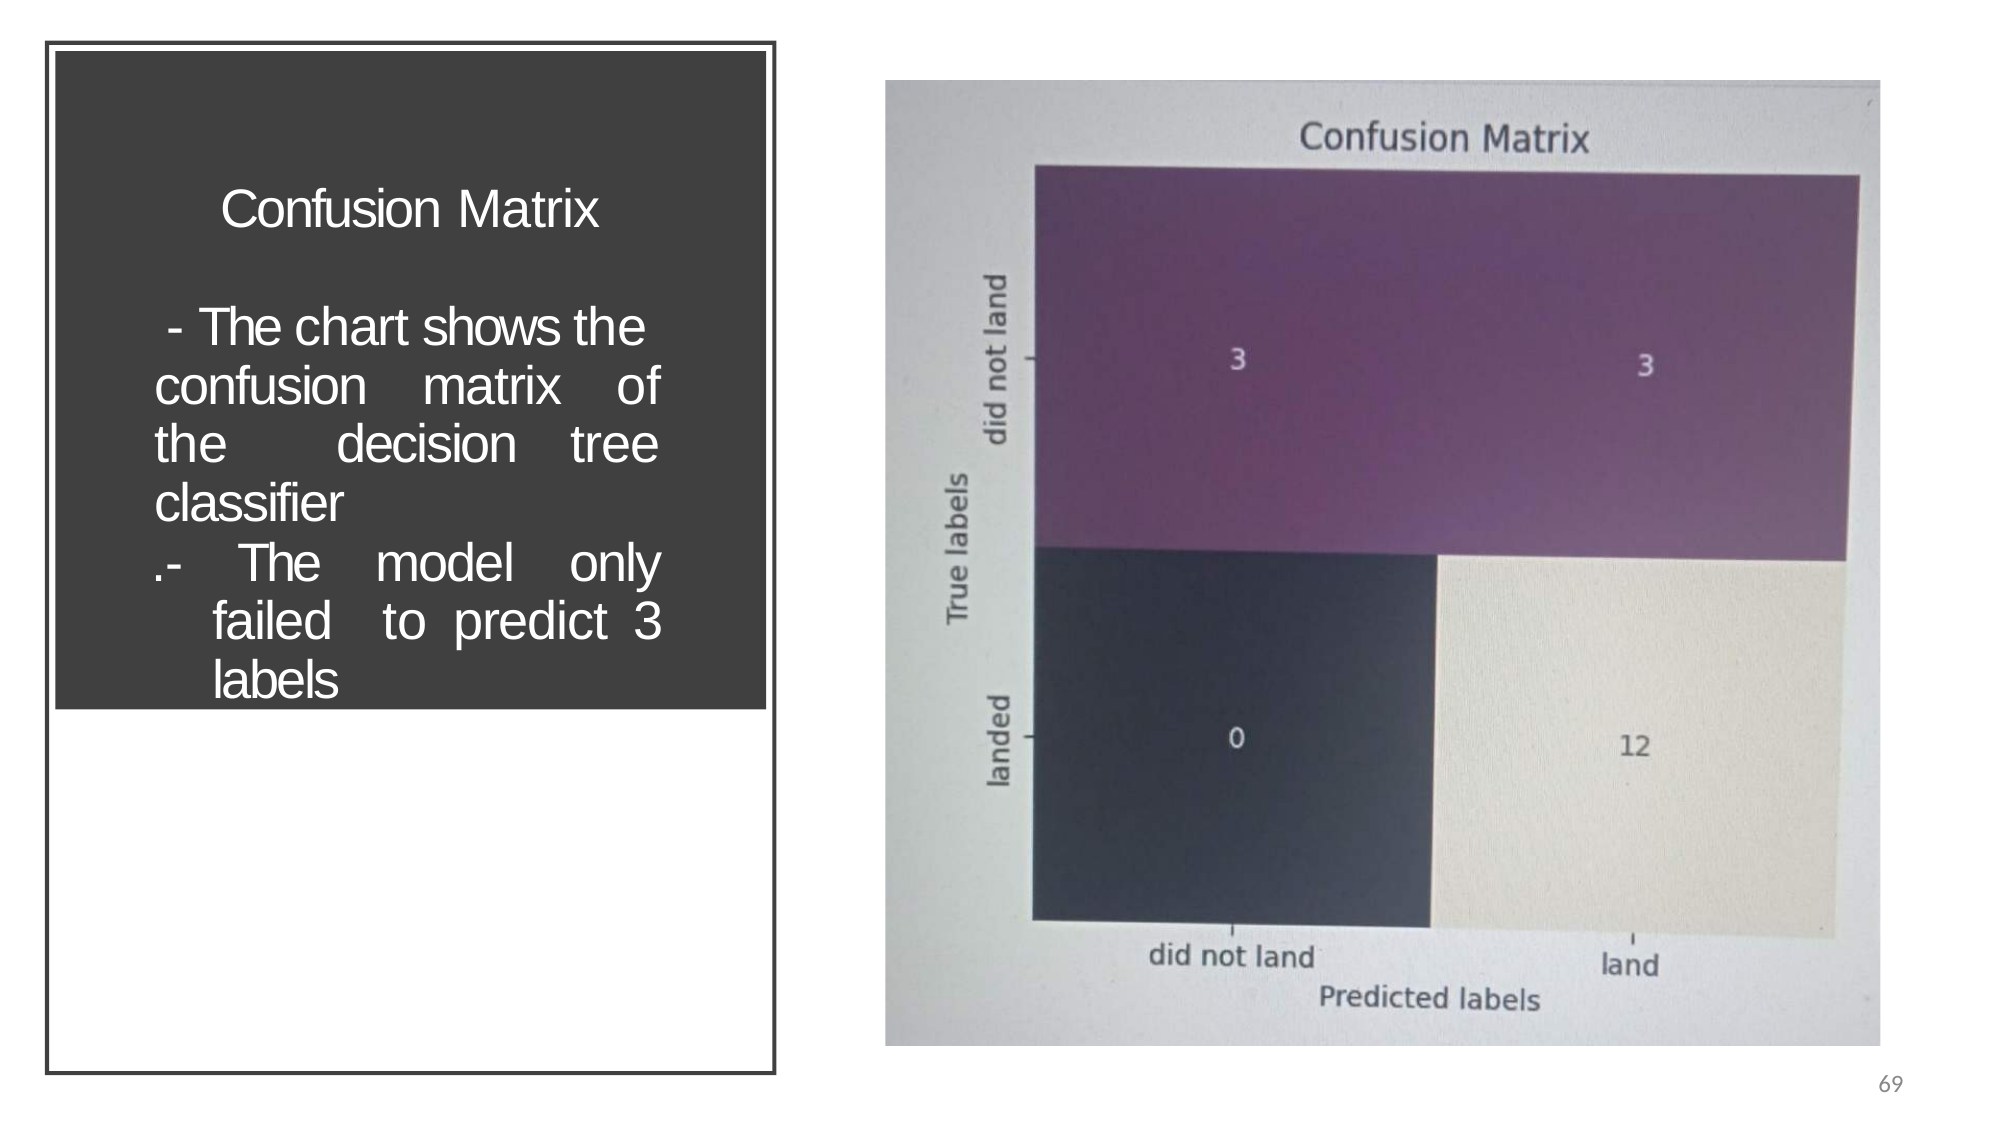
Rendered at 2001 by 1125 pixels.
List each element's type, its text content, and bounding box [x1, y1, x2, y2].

text_box 69 [1876, 1065, 1906, 1098]
text_box [44, 40, 777, 1076]
text_box Confusion Matrix - The chart shows the confusion matrix of the decision tree classifier .- The model only failed to predict 3 labels [55, 51, 767, 710]
text_box [885, 80, 1881, 1046]
